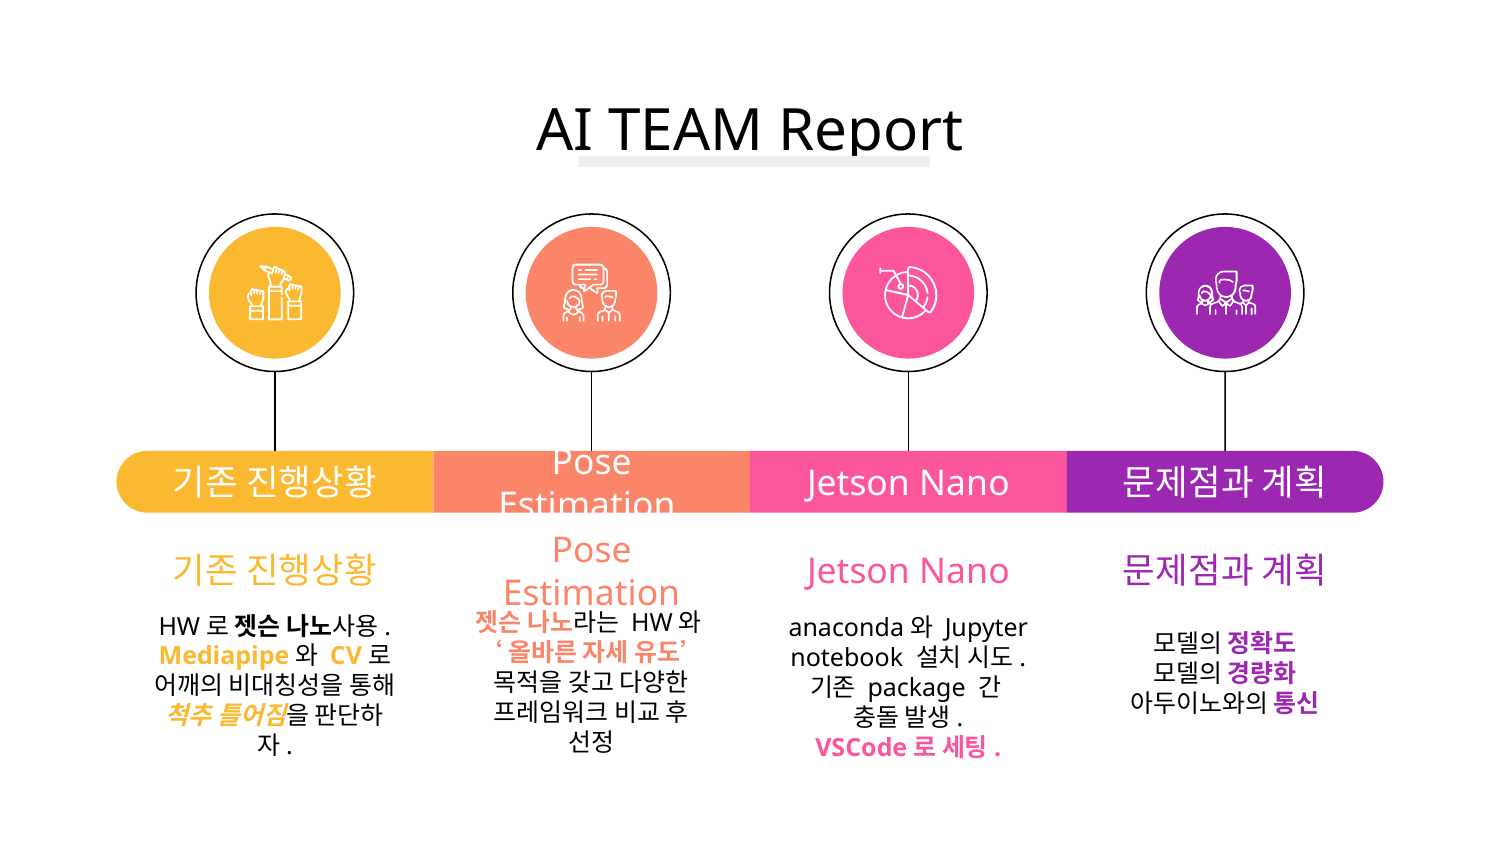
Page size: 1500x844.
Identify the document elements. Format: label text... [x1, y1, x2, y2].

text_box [562, 263, 621, 323]
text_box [116, 213, 434, 764]
text_box [578, 155, 930, 167]
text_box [1066, 213, 1384, 733]
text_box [751, 213, 1067, 748]
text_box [1195, 270, 1257, 316]
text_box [434, 213, 751, 748]
title AI TEAM Report [116, 88, 1384, 167]
